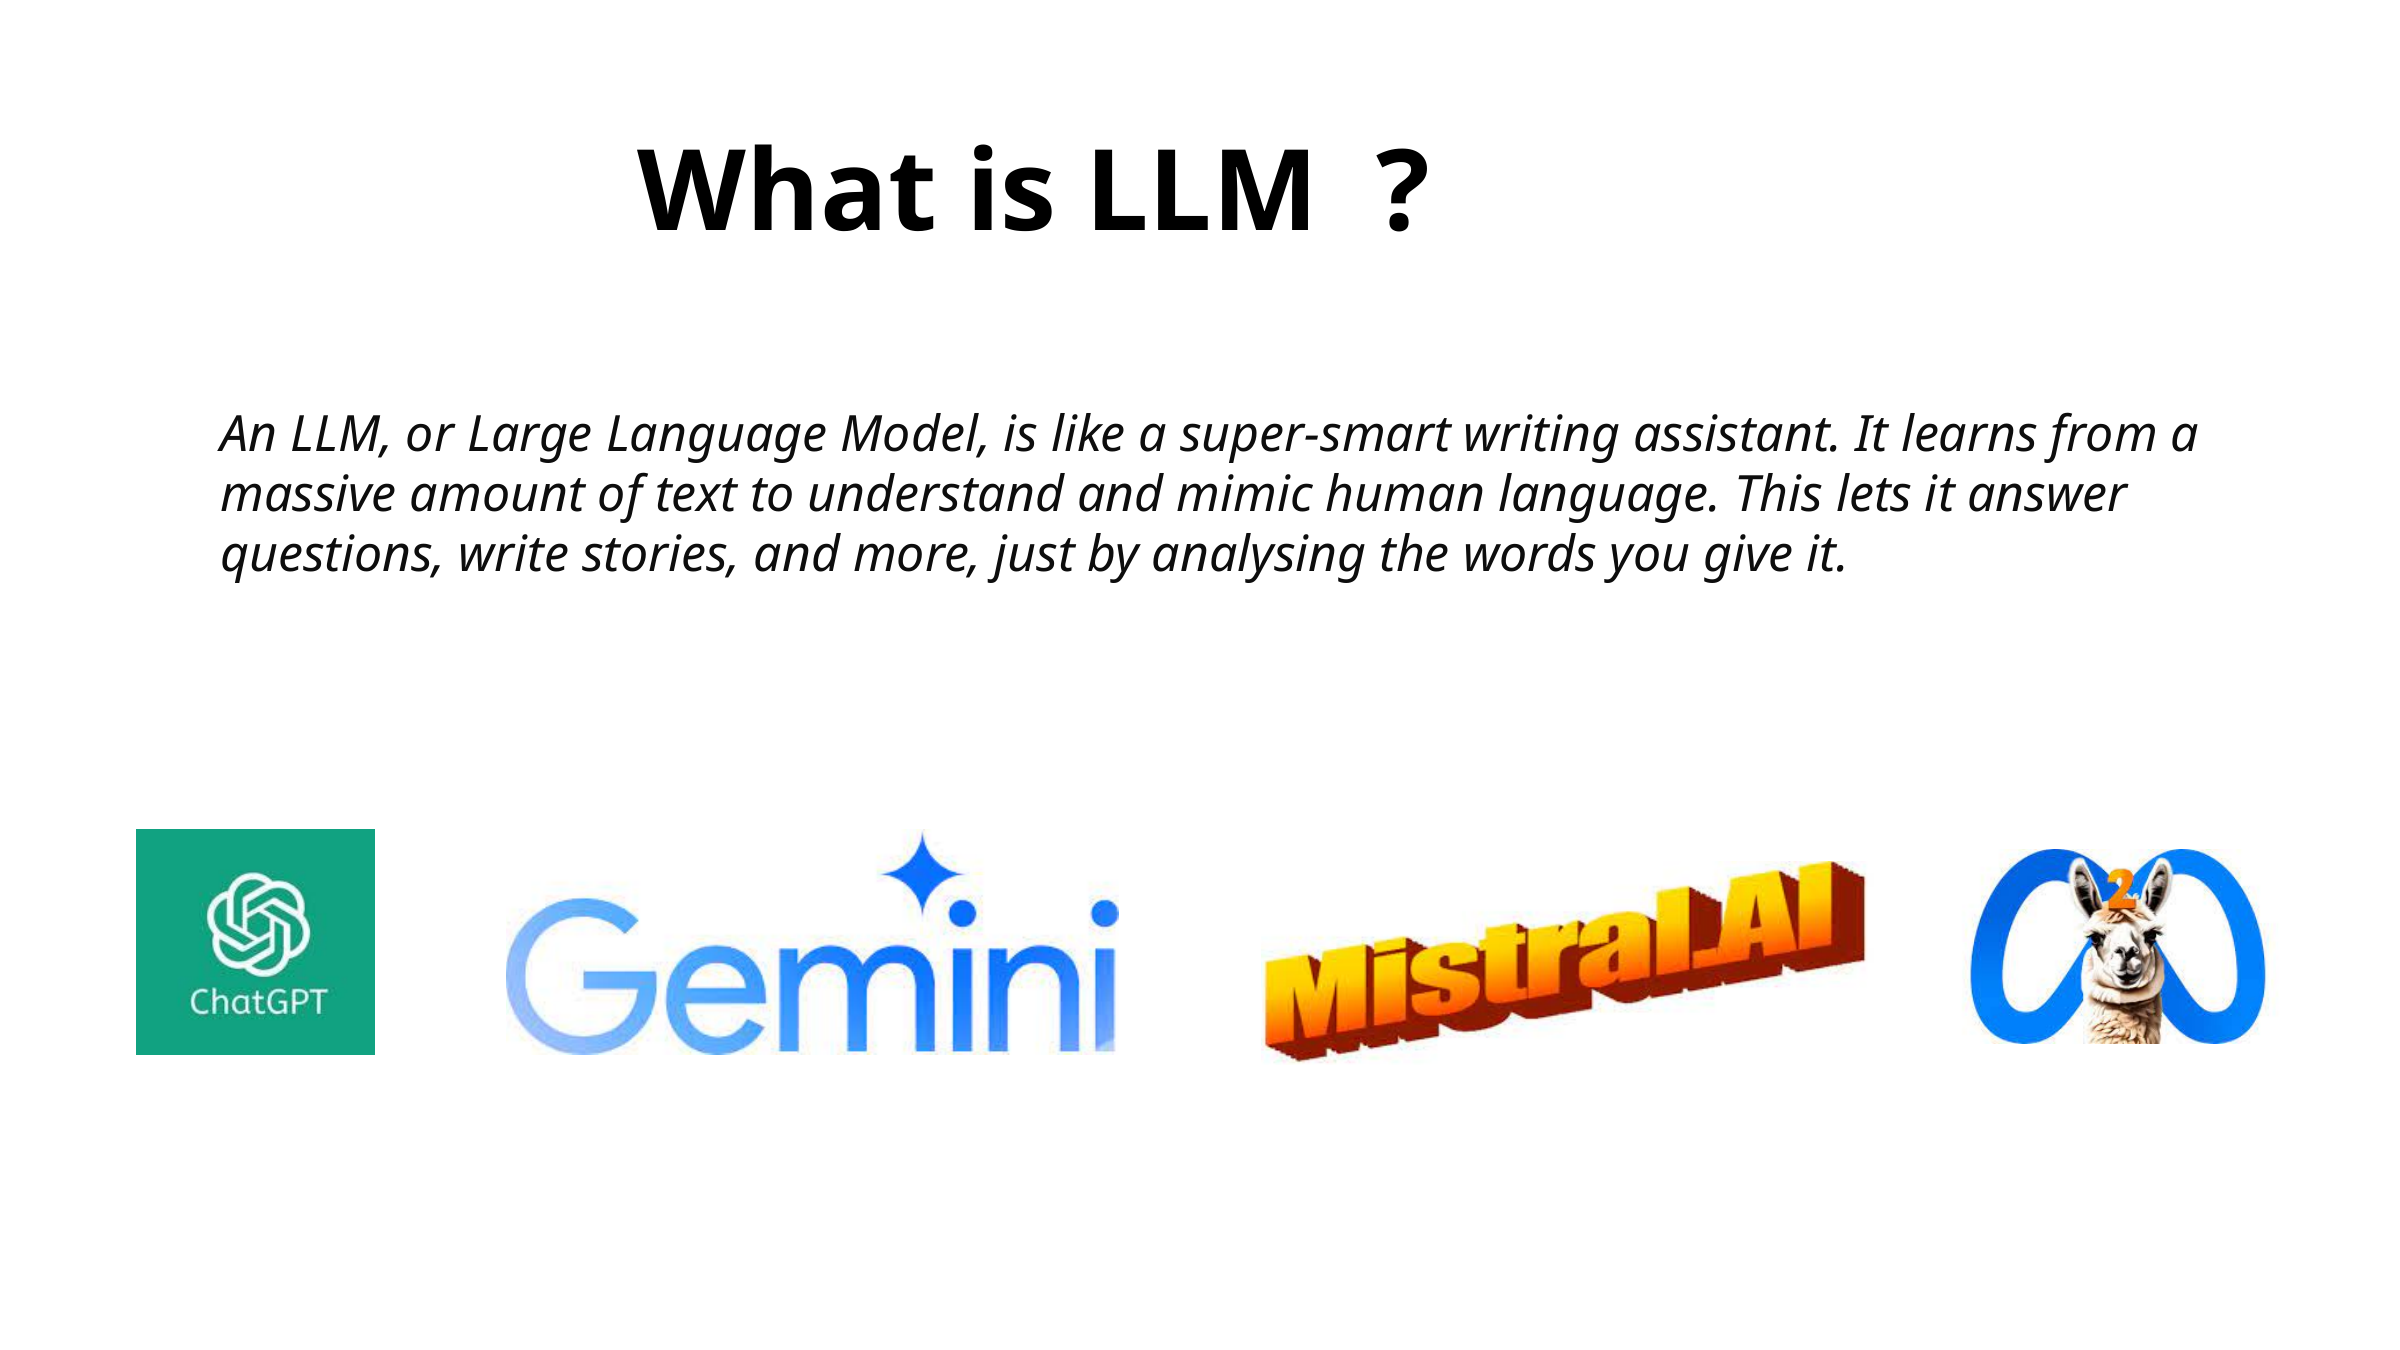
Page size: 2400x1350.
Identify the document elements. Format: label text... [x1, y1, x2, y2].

list An LLM, or Large Language Model, is like a super-smart writing assistant. It learns from a massive amount of text to understand and mimic human language. This lets it answer questions, write stories, and more, just by analysing the words you give it. [205, 394, 2263, 660]
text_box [136, 829, 2292, 1065]
title What is LLM ? [174, 110, 1924, 299]
